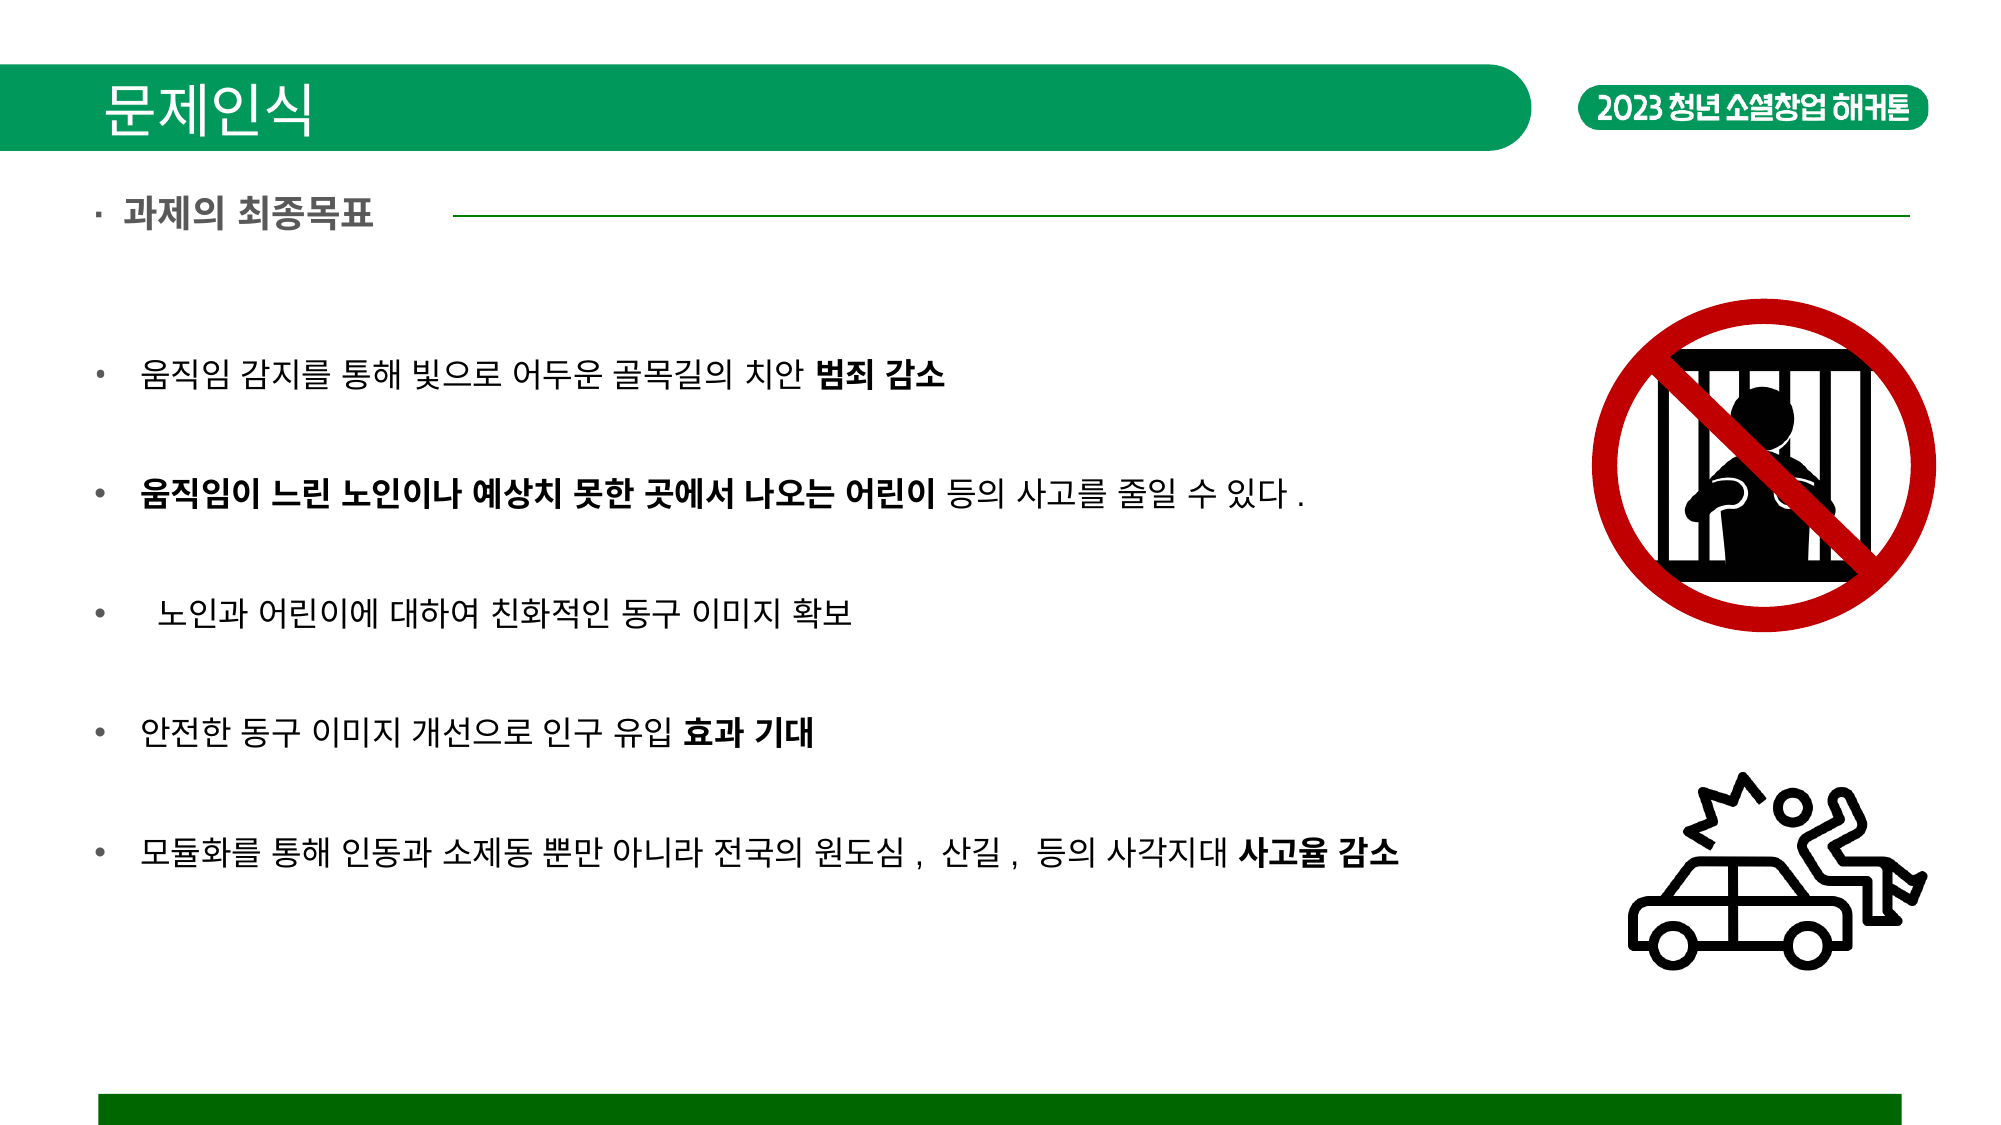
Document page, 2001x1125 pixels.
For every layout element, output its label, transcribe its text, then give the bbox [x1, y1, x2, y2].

text_box 문제인식 [88, 66, 1837, 157]
text_box ∙ 과제의 최종목표 [78, 170, 671, 261]
picture [1837, 85, 1929, 130]
picture [1618, 711, 1937, 1030]
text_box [1591, 298, 1937, 633]
text_box 움직임 감지를 통해 빛으로 어두운 골목길의 치안 범죄 감소 움직임이 느린 노인이나 예상치 못한 곳에서 나오는 어린이 등의 사고를 줄일 수 있다. 노인과 어린이에 대하여 친화적인 동구 이미지 확보 안전한 동구 이미지 개선으로 인구 유입 효과 기대 모듈화를 통해 인동과 소제동 뿐만 아니라 전국의 원도심, 산길, 등의 사각지대 사고율 감소 [78, 326, 1998, 983]
